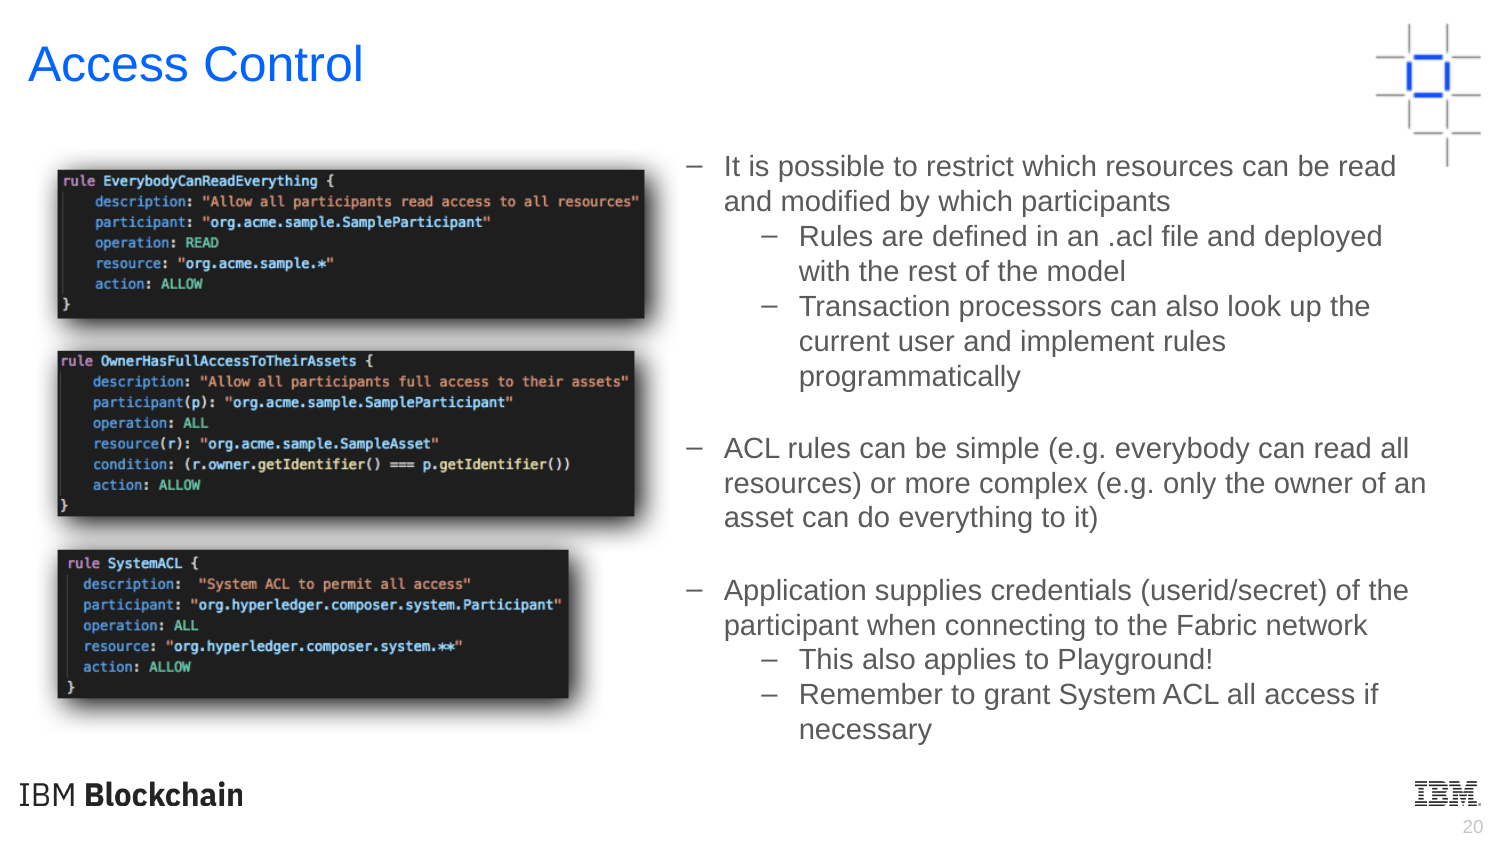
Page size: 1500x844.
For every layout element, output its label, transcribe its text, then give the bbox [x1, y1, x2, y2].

picture [35, 146, 682, 734]
text_box It is possible to restrict which resources can be read and modified by which participants Rules are defined in an .acl file and deployed with the rest of the model Transaction processors can also look up the current user and implement rules programmatically ACL rules can be simple (e.g. everybody can read all resources) or more complex (e.g. only the owner of an asset can do everything to it) Application supplies credentials (userid/secret) of the participant when connecting to the Fabric network This also applies to Playground! Remember to grant System ACL all access if necessary [686, 147, 1440, 746]
slide_number 20 [1452, 806, 1492, 843]
picture [1376, 24, 1480, 166]
picture [1415, 781, 1481, 806]
list Access Control [20, 23, 1296, 191]
picture [20, 781, 242, 806]
